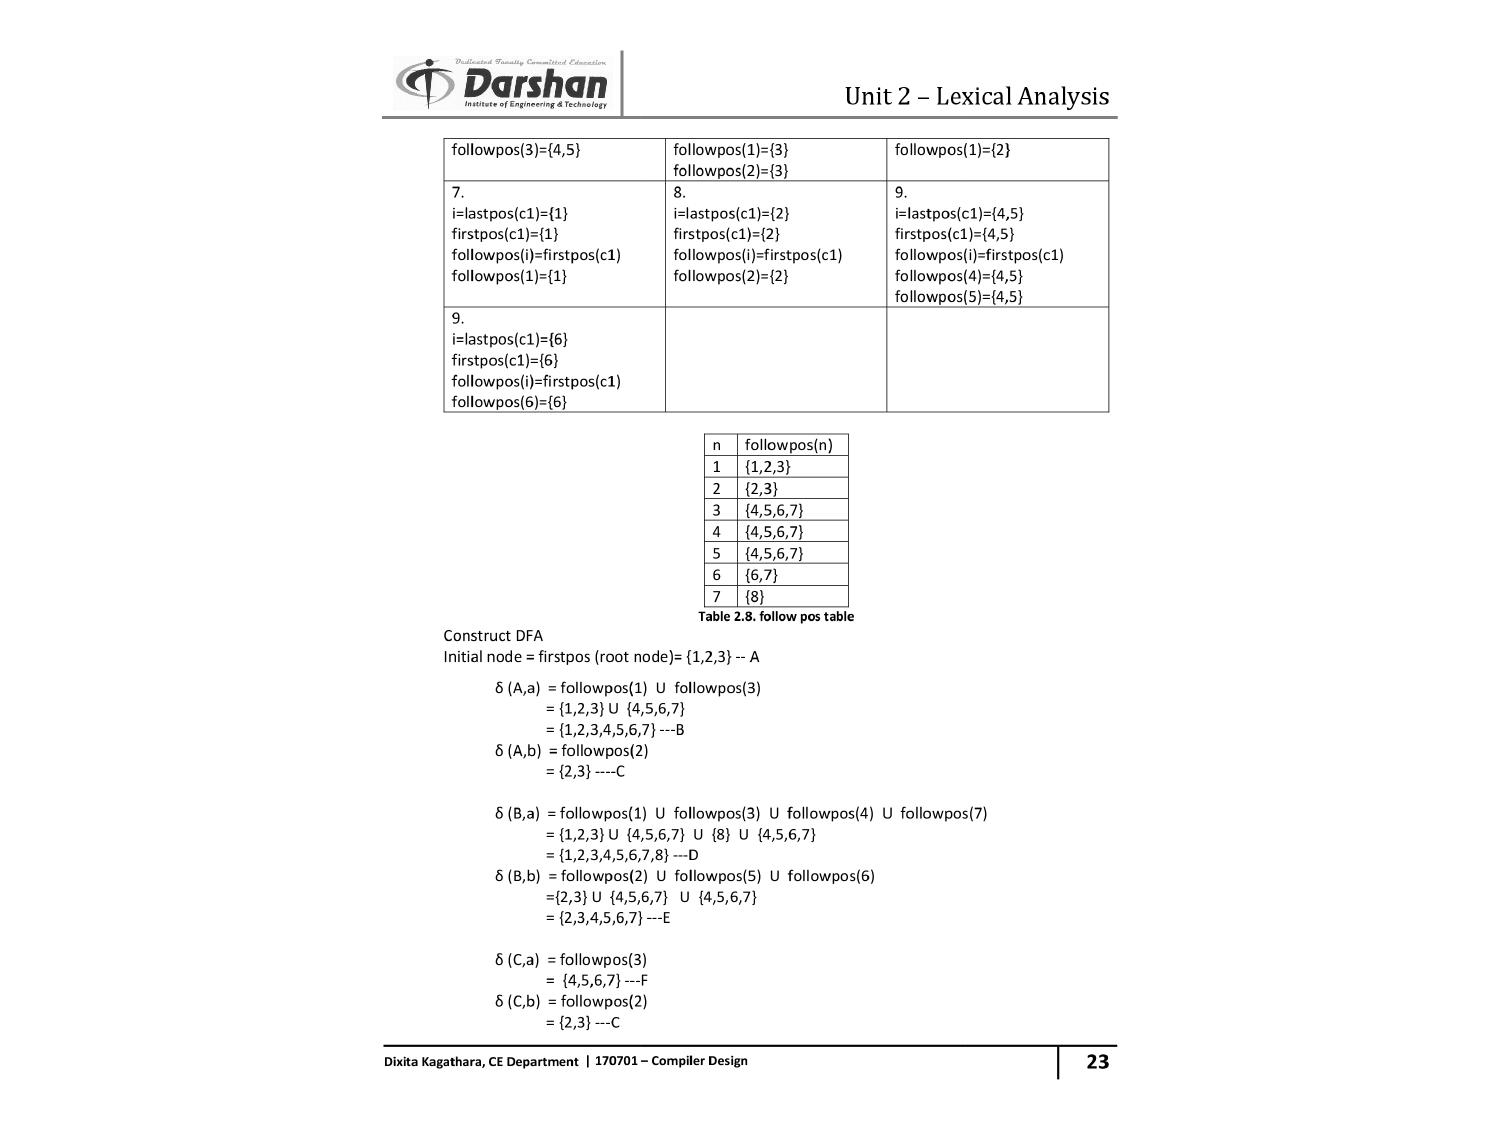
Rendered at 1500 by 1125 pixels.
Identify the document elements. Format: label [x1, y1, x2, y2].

picture [313, 0, 1187, 1125]
